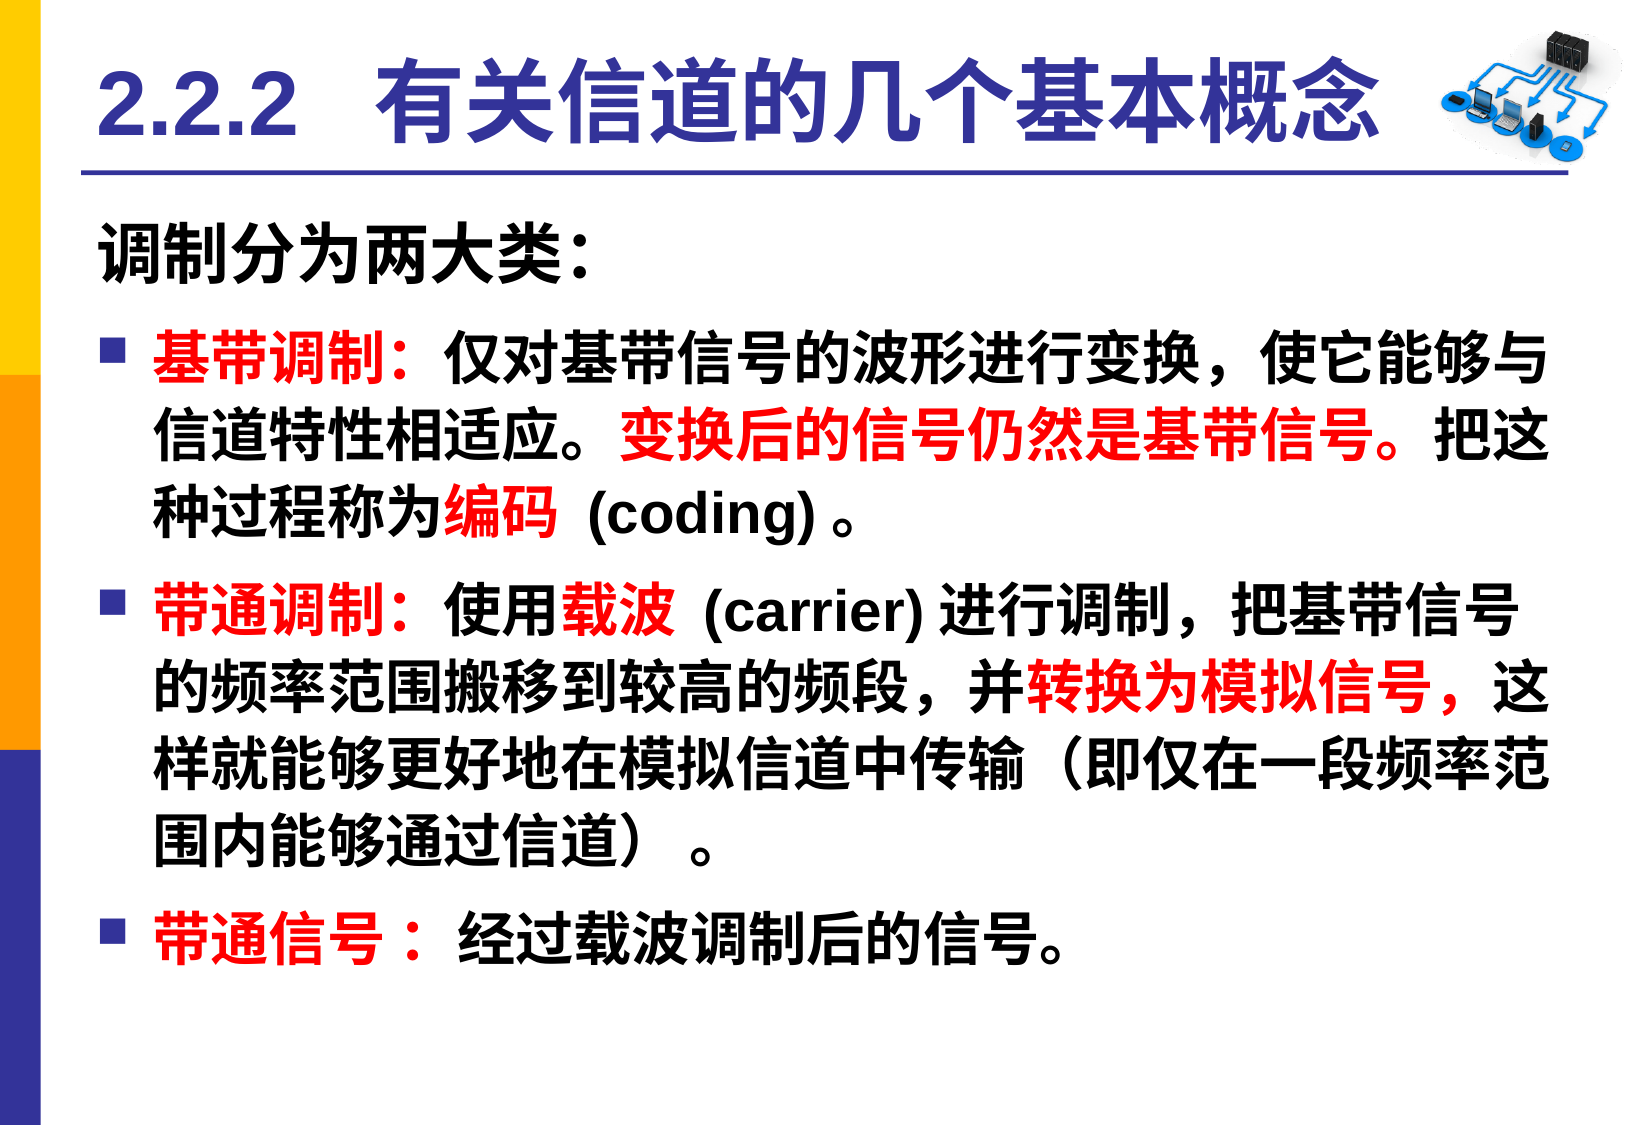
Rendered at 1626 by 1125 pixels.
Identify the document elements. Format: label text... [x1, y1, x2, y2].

list 调制分为两大类： 基带调制：仅对基带信号的波形进行变换，使它能够与信道特性相适应。变换后的信号仍然是基带信号。把这种过程称为编码 (coding)。 带通调制：使用载波 (carrier)进行调制，把基带信号的频率范围搬移到较高的频段，并转换为模拟信号，这样就能够更好地在模拟信道中传输（即仅在一段频率范围内能够通过信道） 。 带通信号 ：经过载波调制后的信号。 [81, 196, 1569, 1006]
picture [1438, 30, 1624, 165]
title 2.2.2 有关信道的几个基本概念 [81, 30, 1569, 161]
